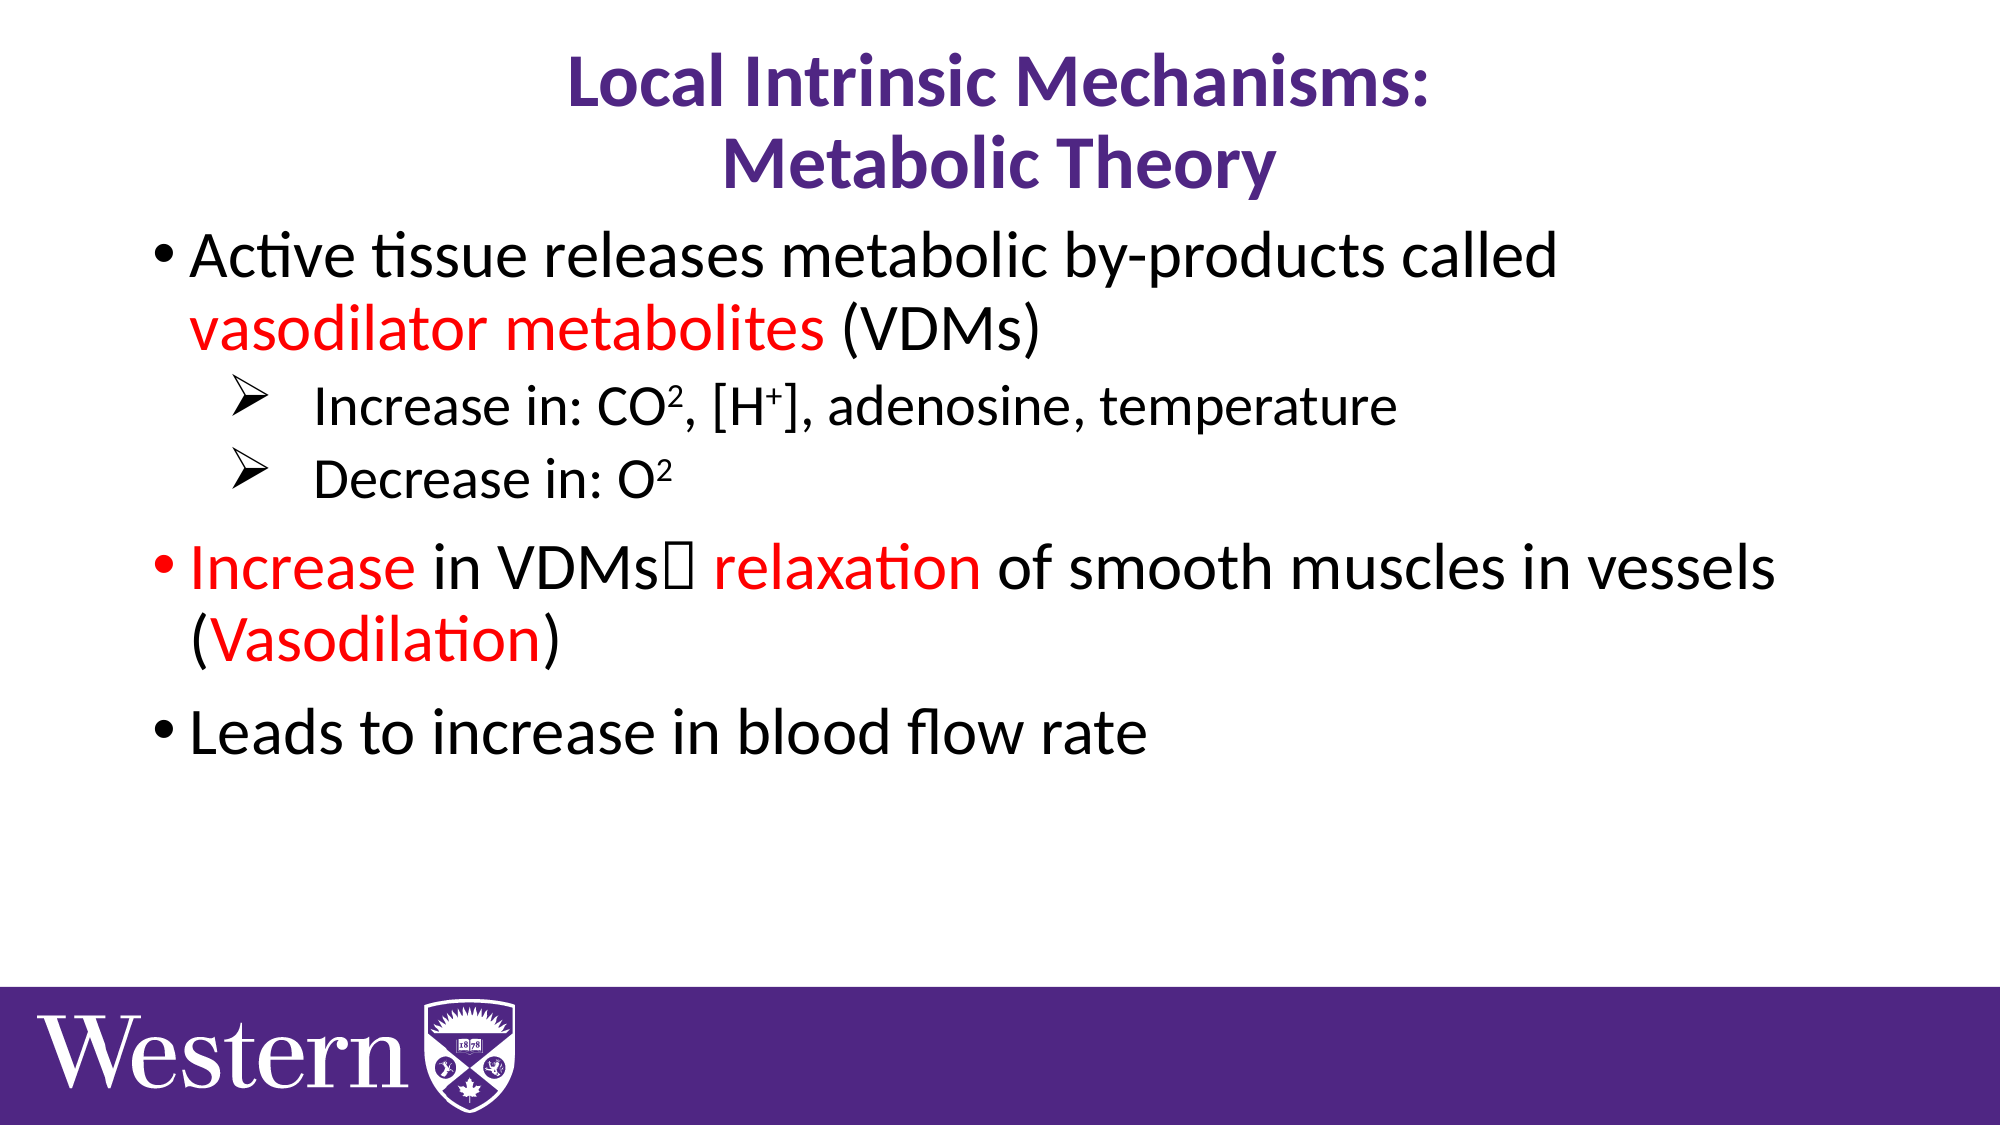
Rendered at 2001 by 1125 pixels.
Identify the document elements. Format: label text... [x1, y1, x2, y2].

text_box [0, 986, 2000, 1125]
title Local Intrinsic Mechanisms: Metabolic Theory [137, 32, 1863, 212]
picture [37, 999, 515, 1113]
list Active tissue releases metabolic by-products called vasodilator metabolites (VDMs) Increase in: CO2, [H+], adenosine, temperature Decrease in: O2 Increase in VDMs relaxation of smooth muscles in vessels (Vasodilation) Leads to increase in blood flow rate [137, 212, 1881, 950]
